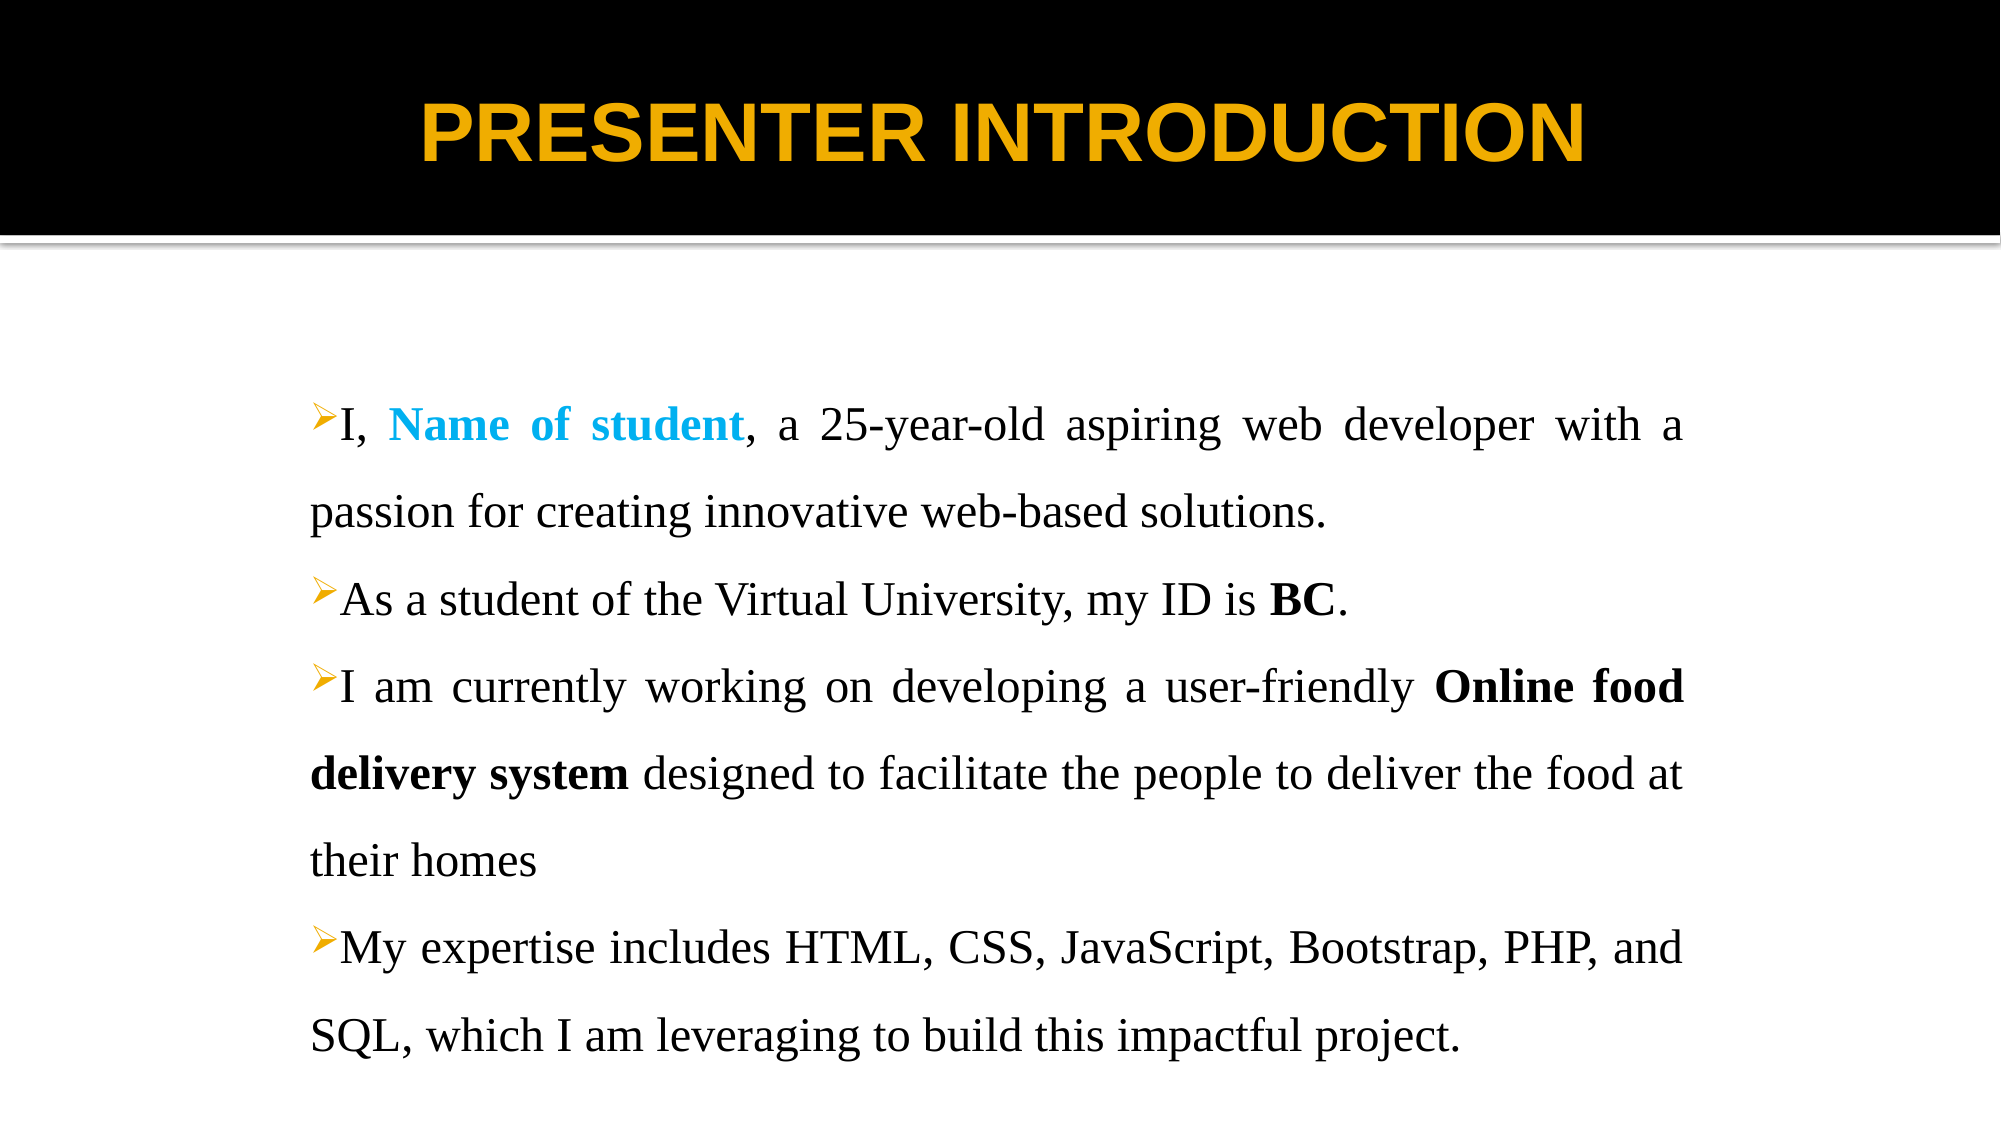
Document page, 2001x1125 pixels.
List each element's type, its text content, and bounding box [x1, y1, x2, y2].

list I, Name of student, a 25-year-old aspiring web developer with a passion for creating innovative web-based solutions. As a student of the Virtual University, my ID is BC. I am currently working on developing a user-friendly Online food delivery system designed to facilitate the people to deliver the food at their homes My expertise includes HTML, CSS, JavaScript, Bootstrap, PHP, and SQL, which I am leveraging to build this impactful project. [300, 304, 1700, 1076]
title PRESENTER INTRODUCTION [99, 25, 1900, 231]
